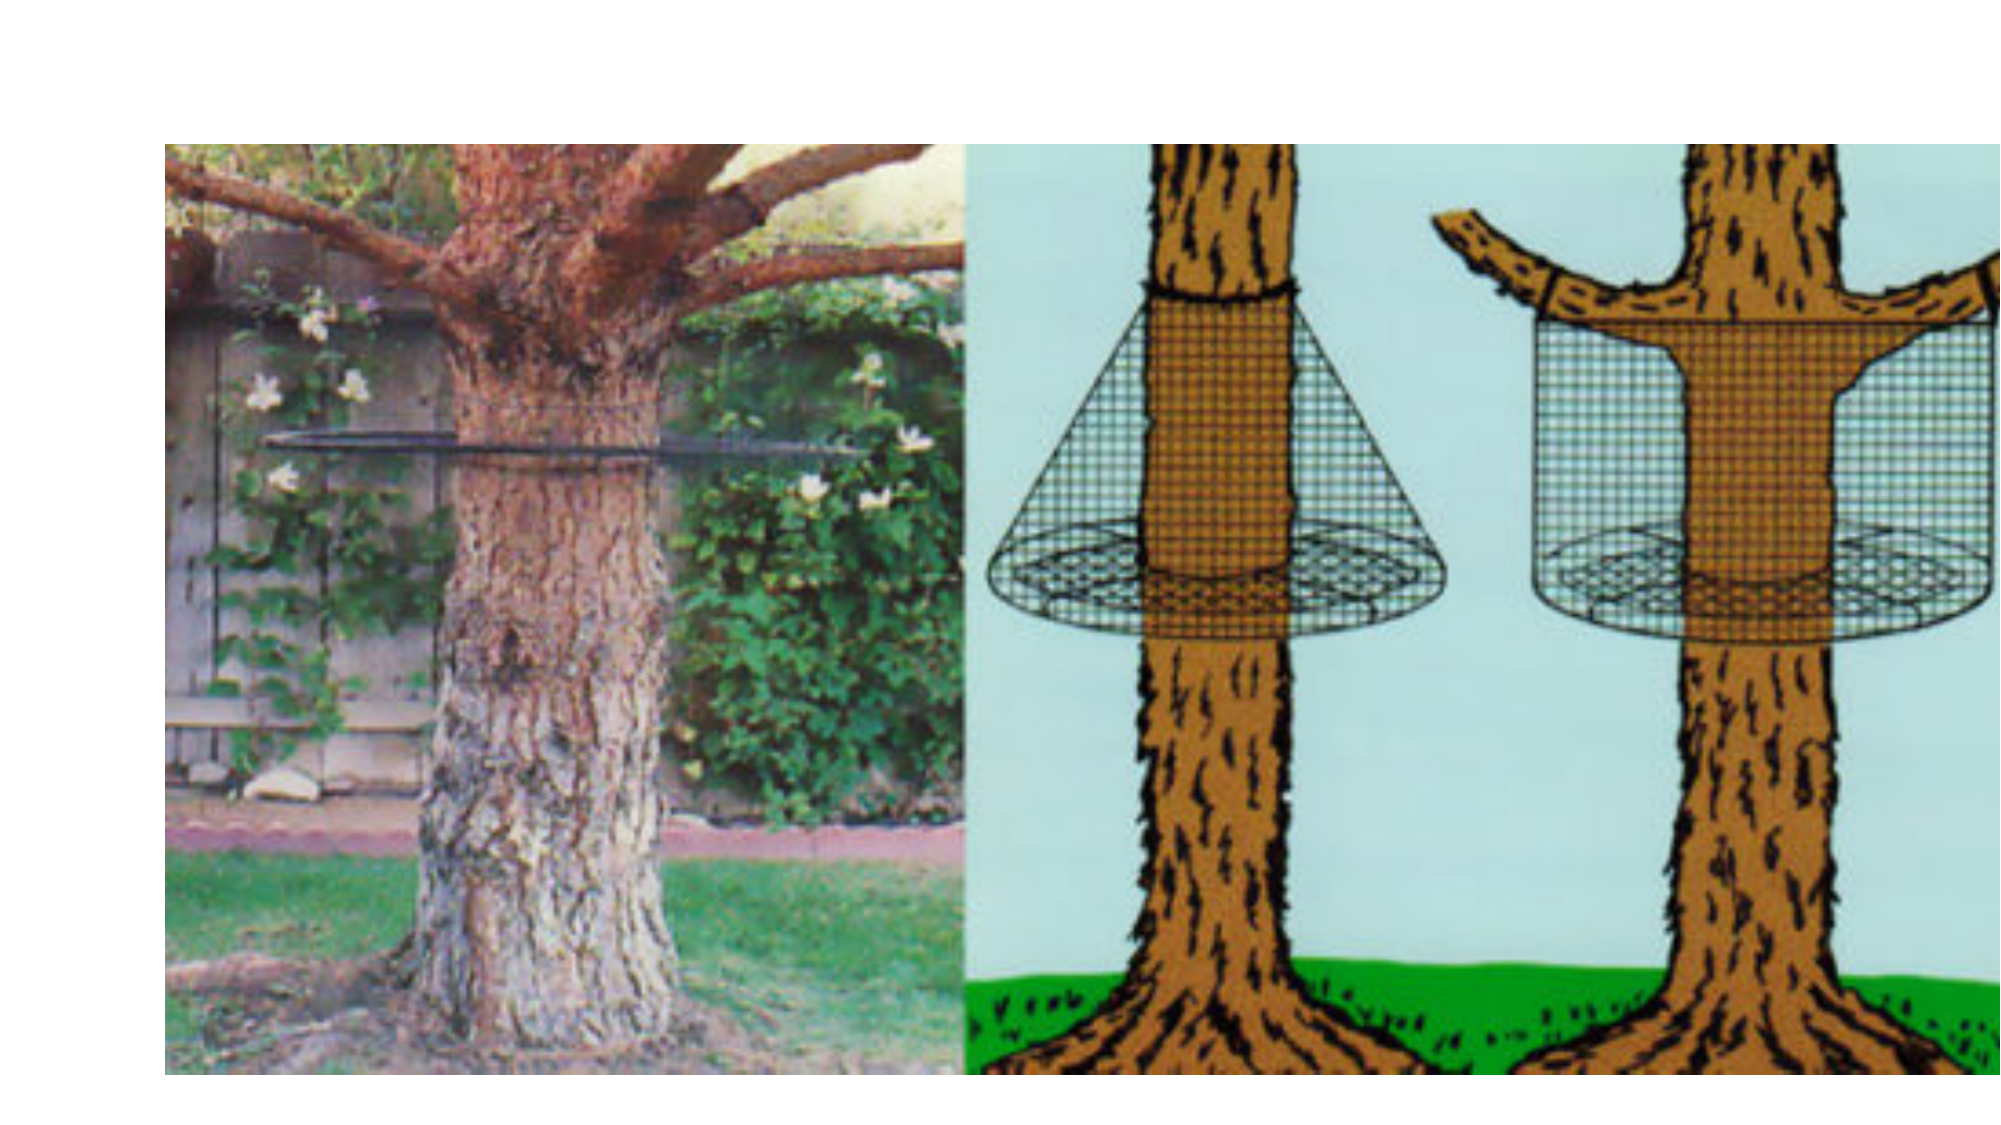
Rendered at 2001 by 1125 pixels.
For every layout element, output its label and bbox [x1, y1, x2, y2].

picture [164, 144, 2000, 1075]
